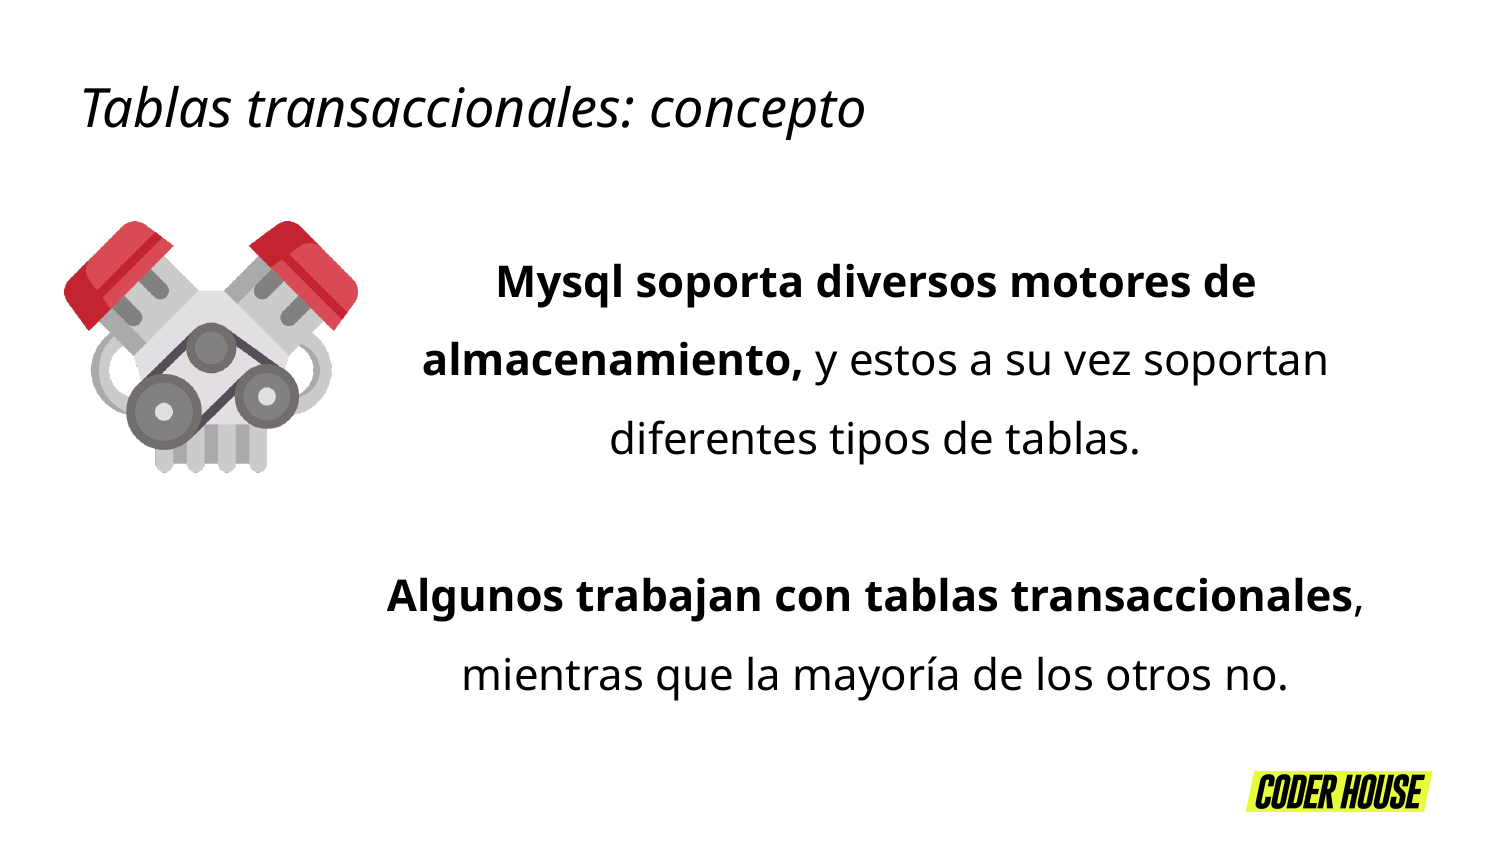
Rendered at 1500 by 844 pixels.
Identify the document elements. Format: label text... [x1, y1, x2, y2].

picture [64, 199, 359, 494]
text_box Tablas transaccionales: concepto [64, 58, 885, 175]
text_box Mysql soporta diversos motores de almacenamiento, y estos a su vez soportan diferentes tipos de tablas. Algunos trabajan con tablas transaccionales, mientras que la mayoría de los otros no. [348, 199, 1410, 727]
picture [1241, 764, 1437, 819]
